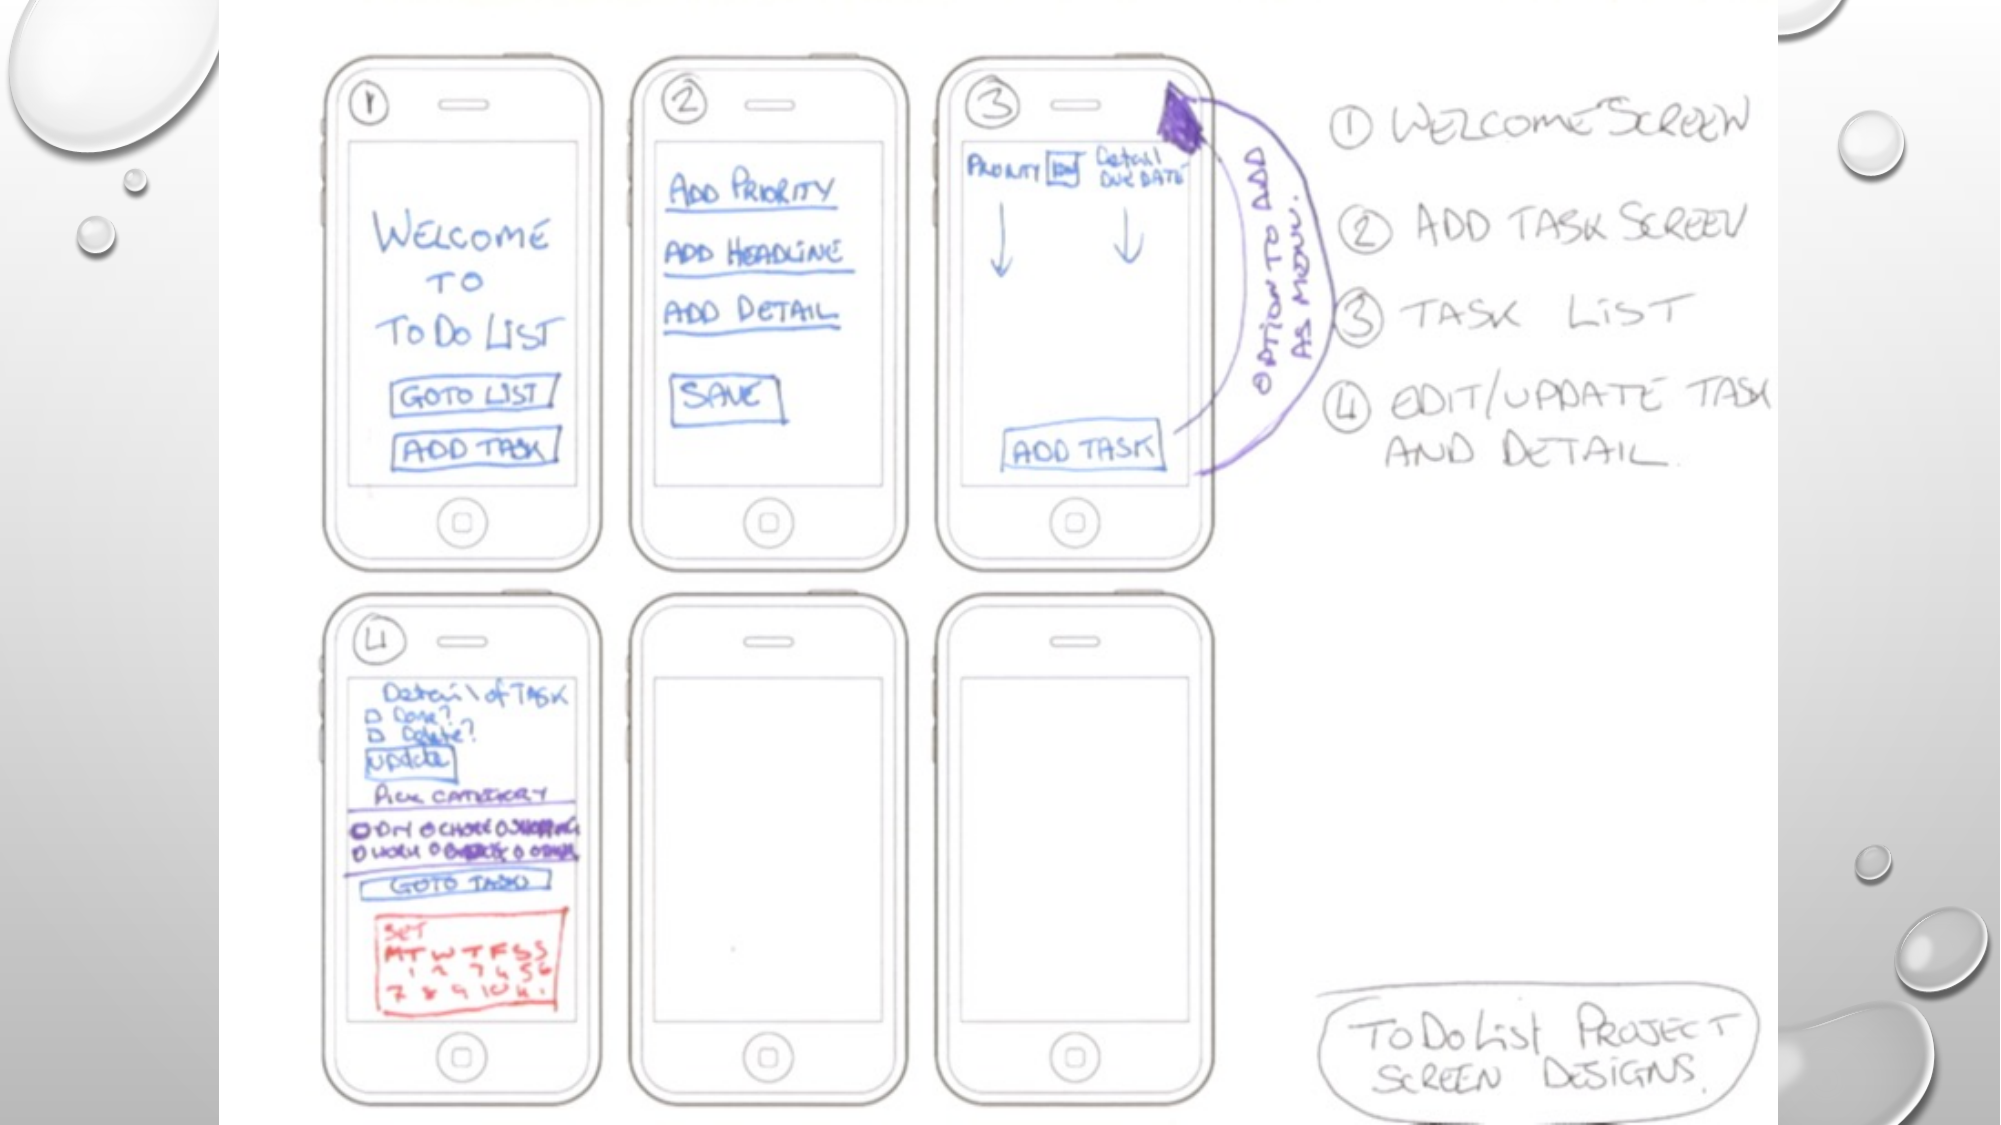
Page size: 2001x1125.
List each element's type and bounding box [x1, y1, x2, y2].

picture [0, 0, 219, 1125]
list [219, 0, 1778, 1125]
picture [1778, 0, 2000, 1125]
